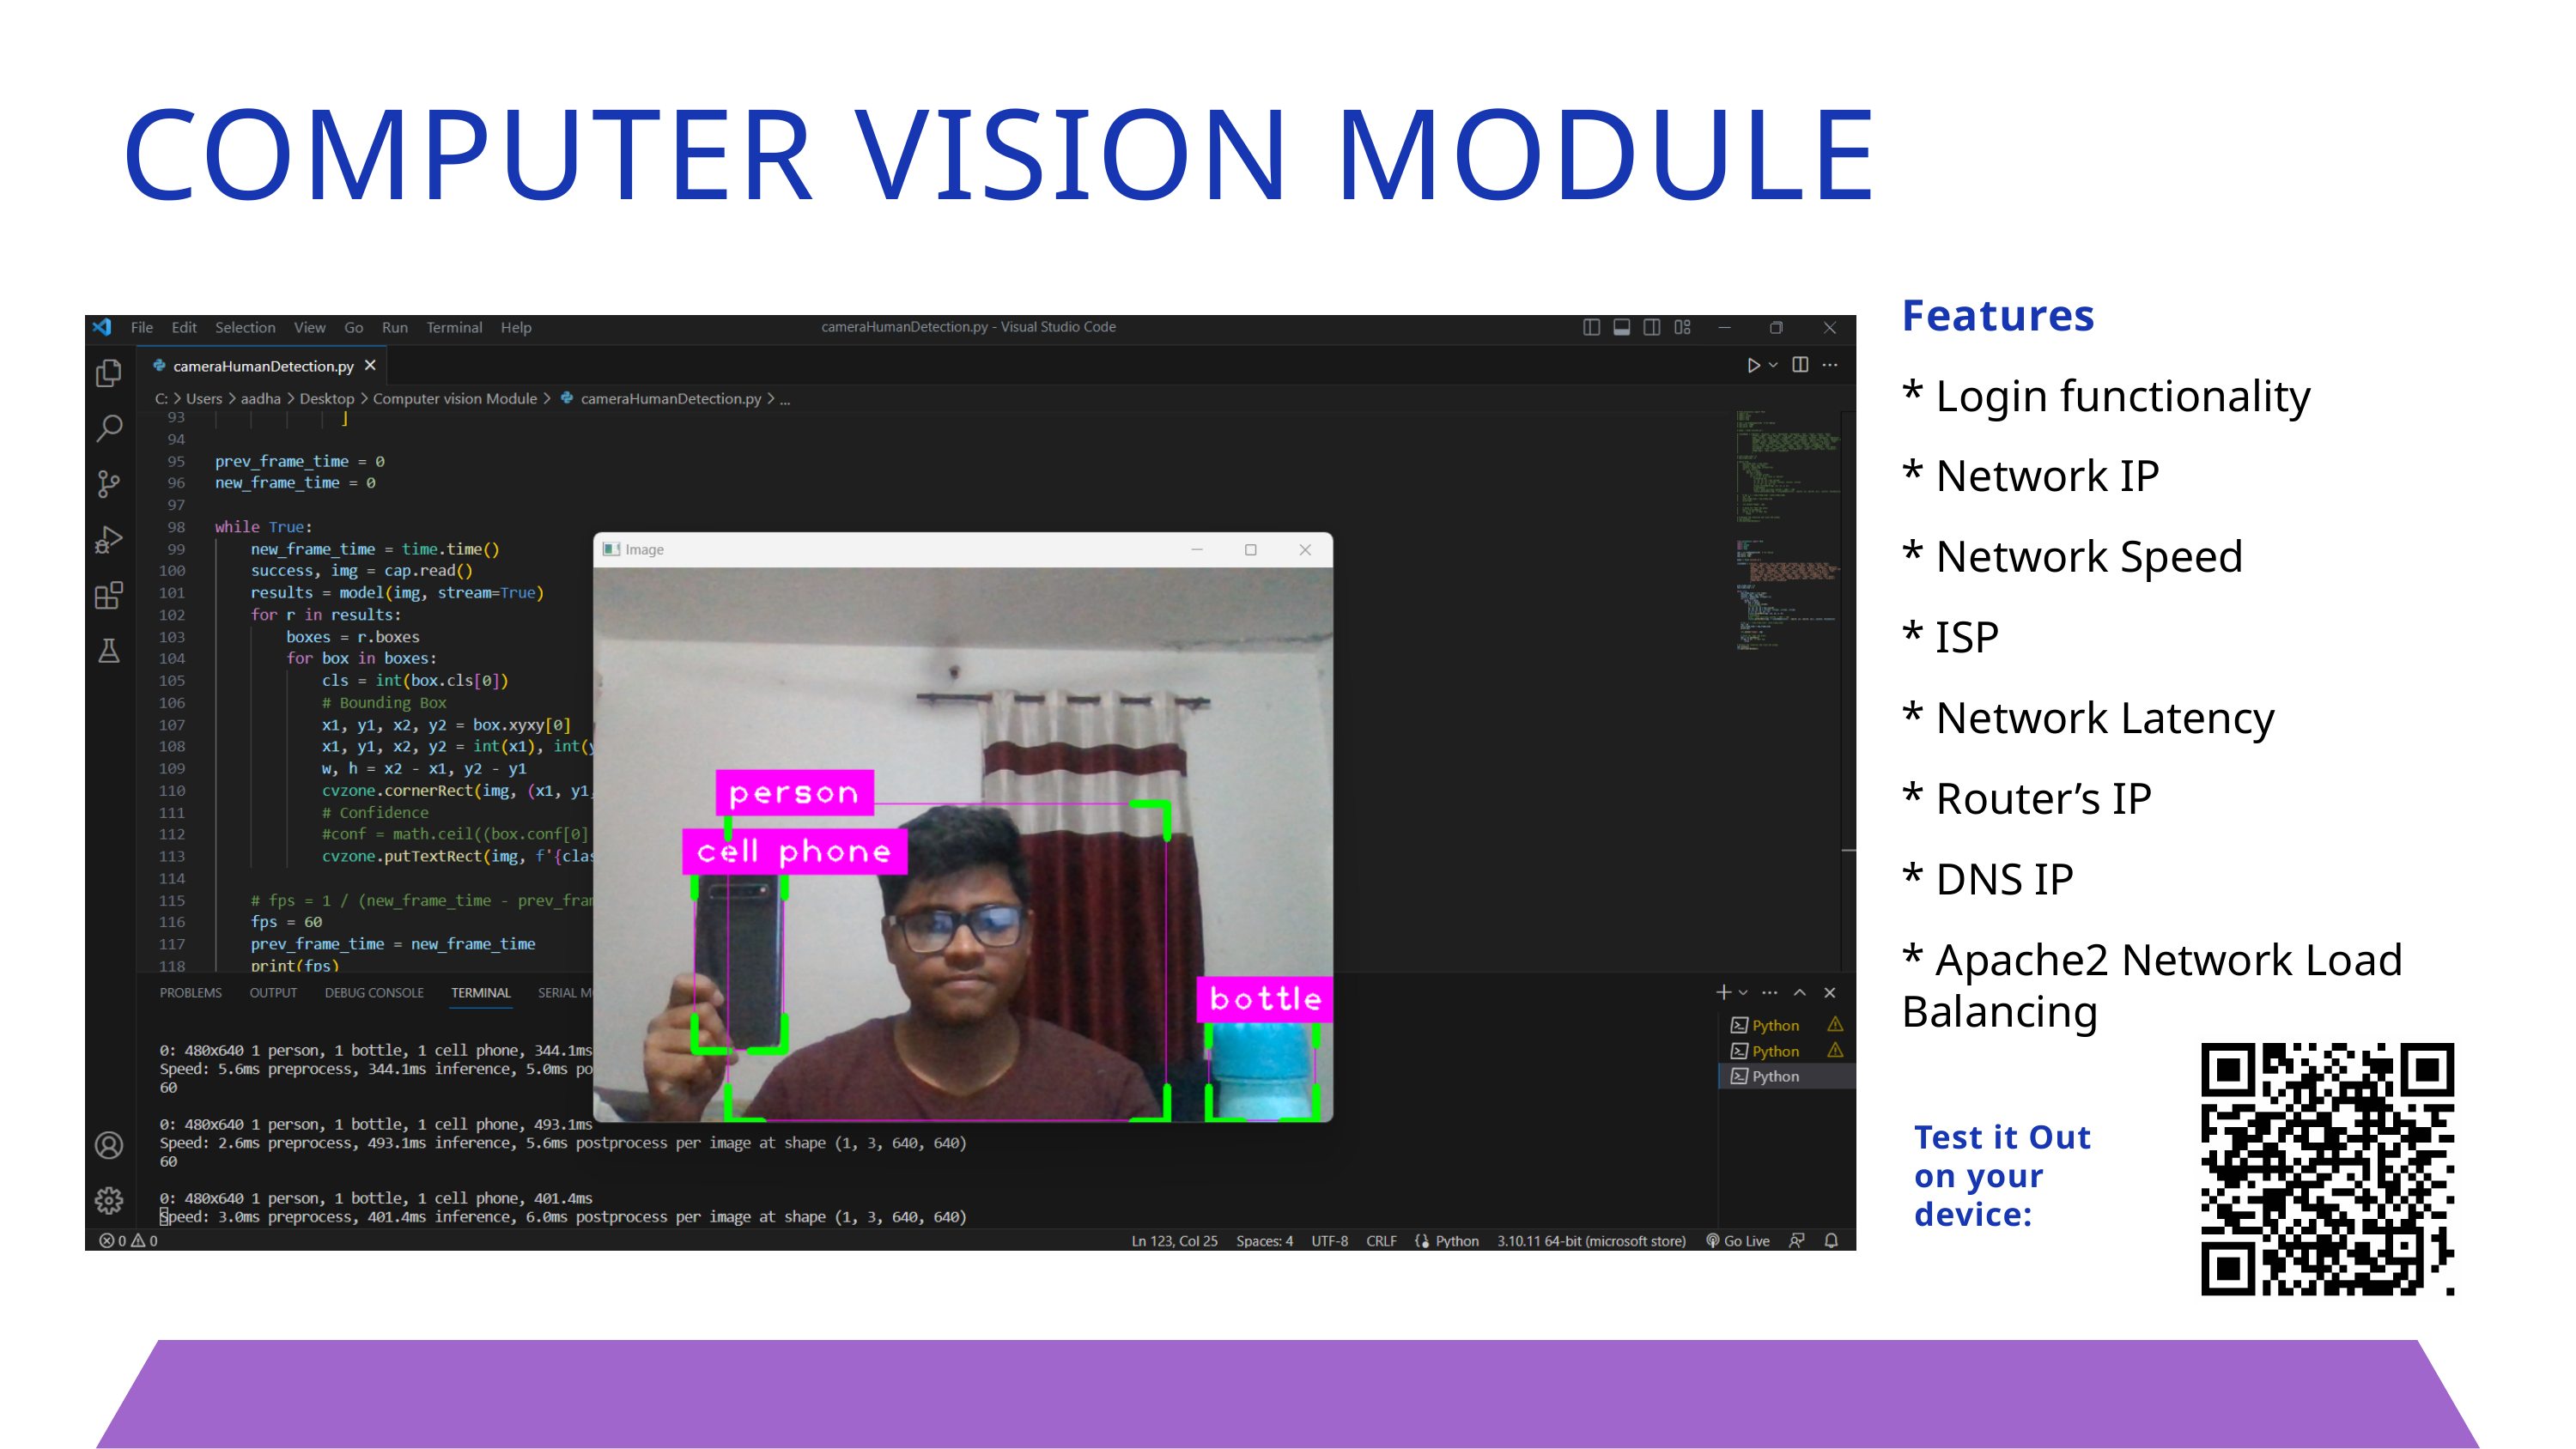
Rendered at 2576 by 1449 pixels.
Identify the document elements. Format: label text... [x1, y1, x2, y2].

text_box [95, 1340, 2481, 1449]
text_box Features * Login functionality * Network IP * Network Speed * ISP * Network Latency * Router’s IP * DNS IP * Apache2 Network Load Balancing [1899, 252, 2462, 1035]
text_box Test it Out on your device: [1899, 1110, 2122, 1240]
title COMPUTER VISION MODULE [118, 48, 2069, 293]
picture [2194, 1035, 2462, 1304]
picture [85, 315, 1856, 1251]
